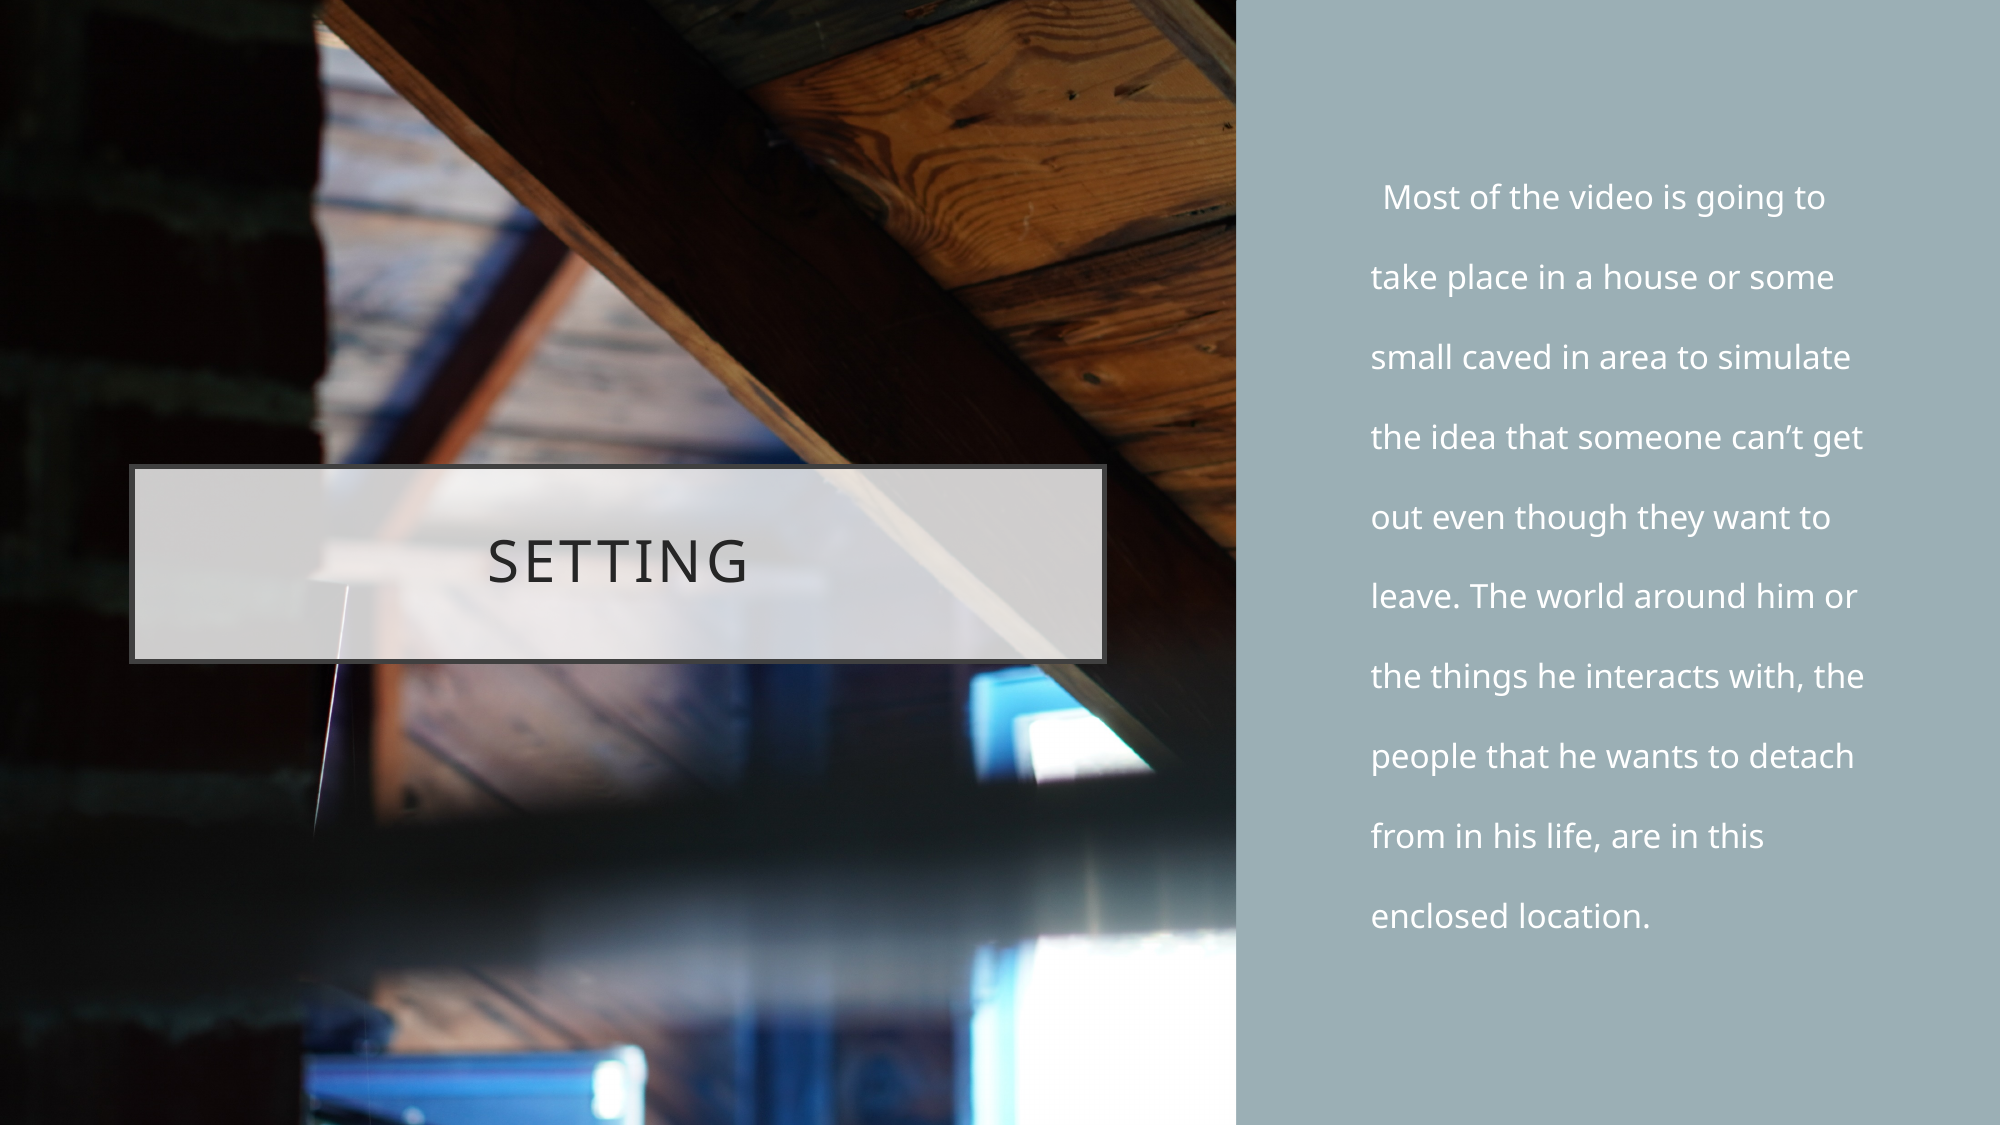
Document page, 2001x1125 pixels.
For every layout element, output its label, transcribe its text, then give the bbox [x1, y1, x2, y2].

picture [0, 0, 1237, 1125]
text_box [1237, 0, 2000, 1125]
list Most of the video is going to take place in a house or some small caved in area to simulate the idea that someone can’t get out even though they want to leave. The world around him or the things he interacts with, the people that he wants to detach from in his life, are in this enclosed location. [1340, 258, 1896, 813]
